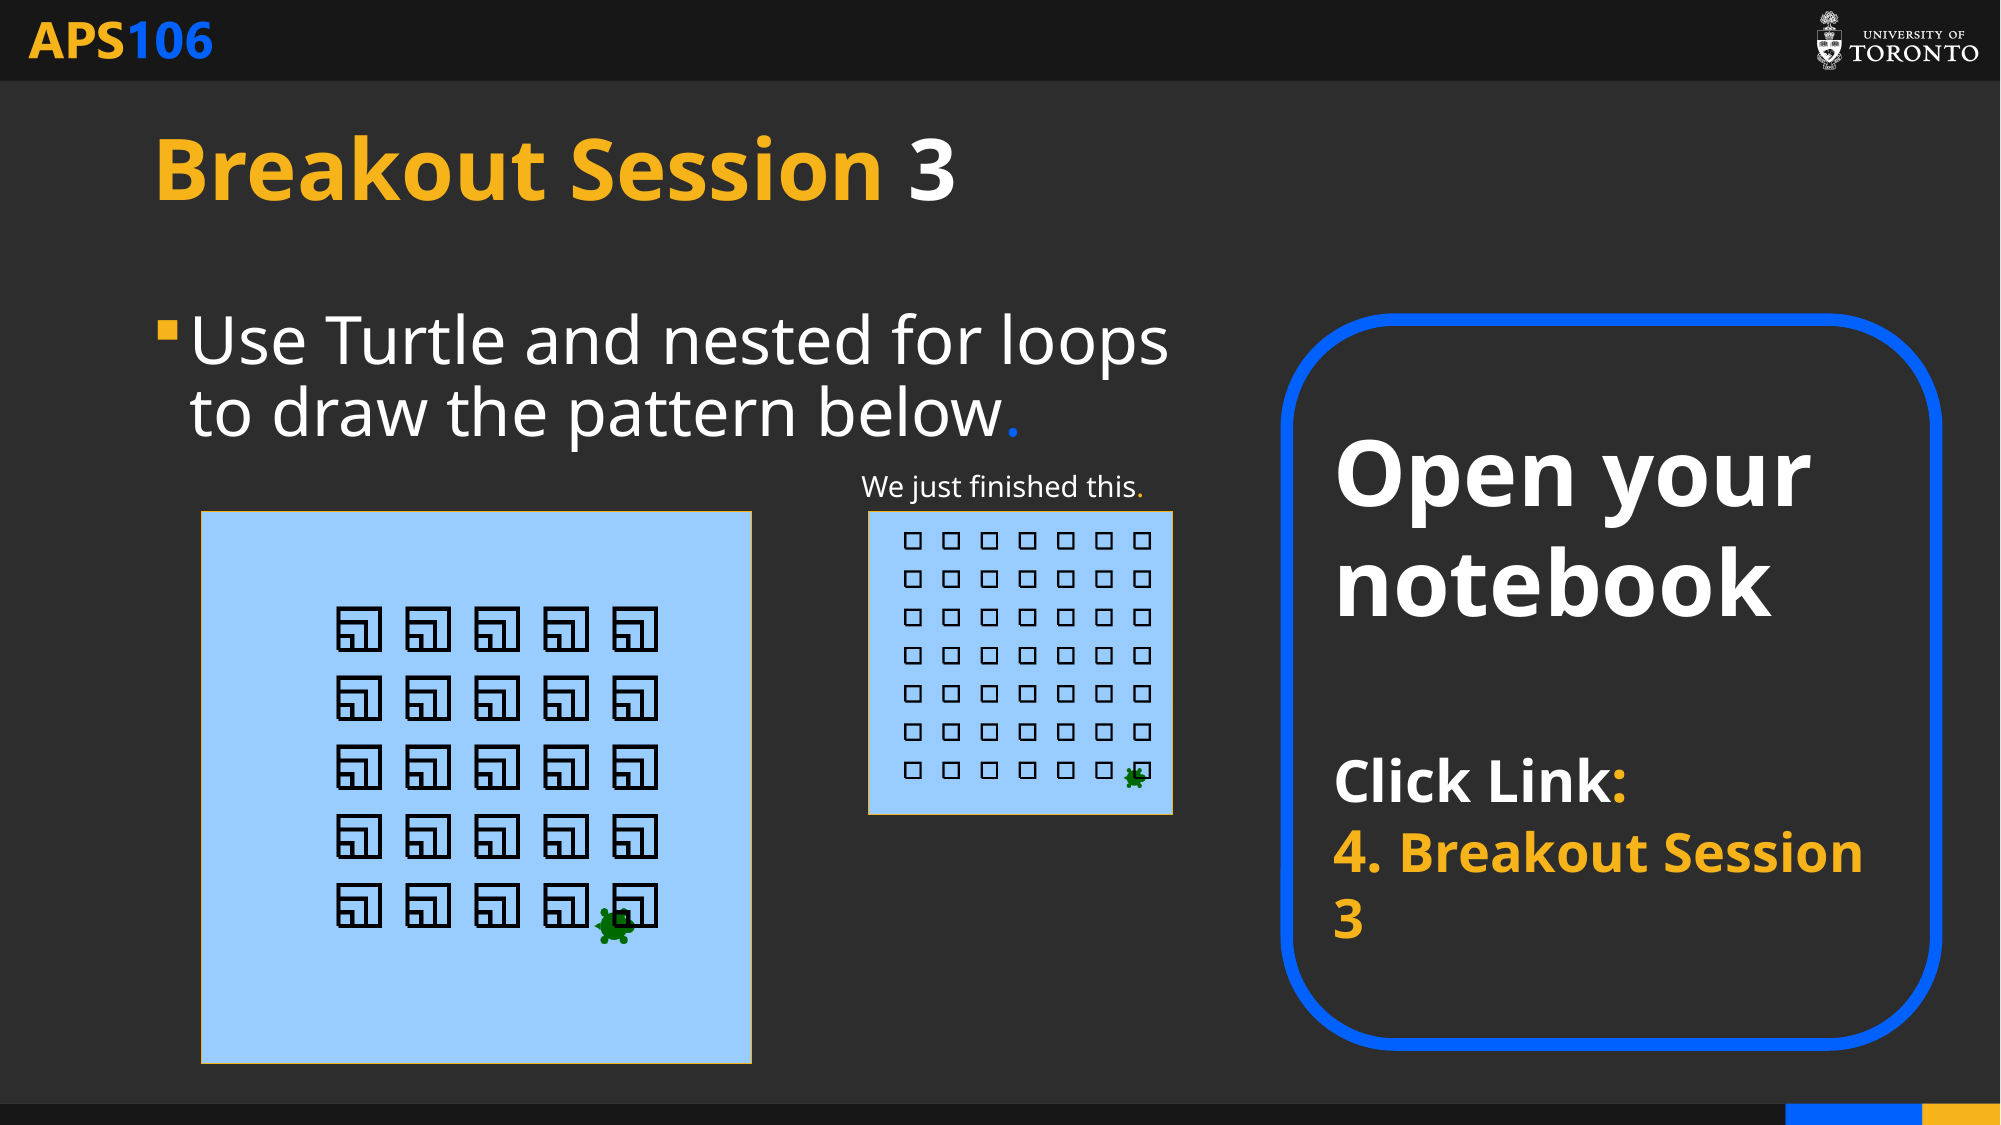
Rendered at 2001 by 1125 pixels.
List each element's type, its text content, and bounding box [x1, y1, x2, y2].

picture [0, 0, 2001, 1125]
list Use Turtle and nested for loops to draw the pattern below. [137, 299, 1213, 854]
title Breakout Session 3 [137, 119, 1863, 227]
text_box We just finished this. [846, 460, 1159, 511]
text_box Open your notebook Click Link: 4. Breakout Session 3 [1285, 318, 1938, 1046]
